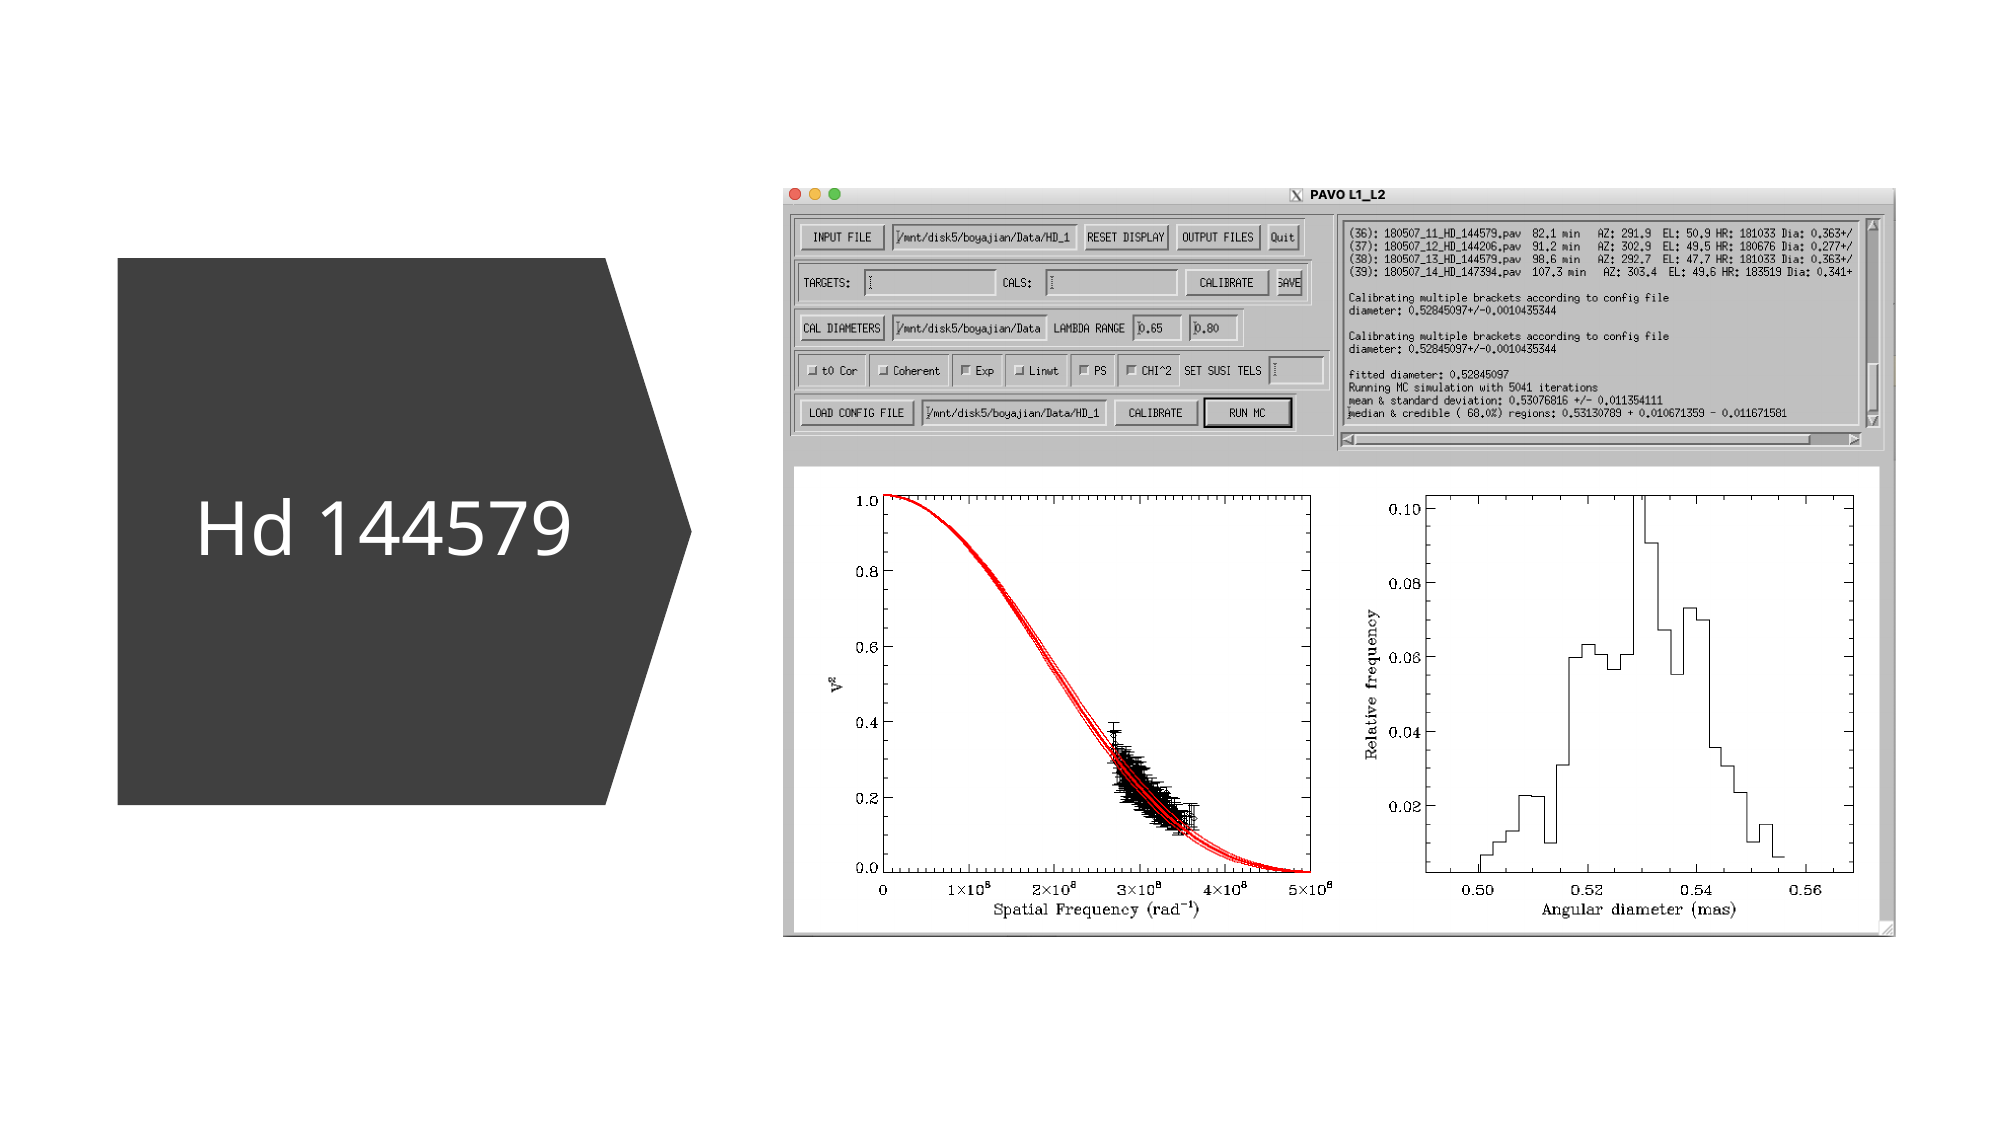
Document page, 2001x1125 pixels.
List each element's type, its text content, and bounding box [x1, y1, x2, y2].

picture [783, 187, 1897, 937]
text_box [116, 256, 694, 807]
title Hd 144579 [168, 322, 601, 741]
